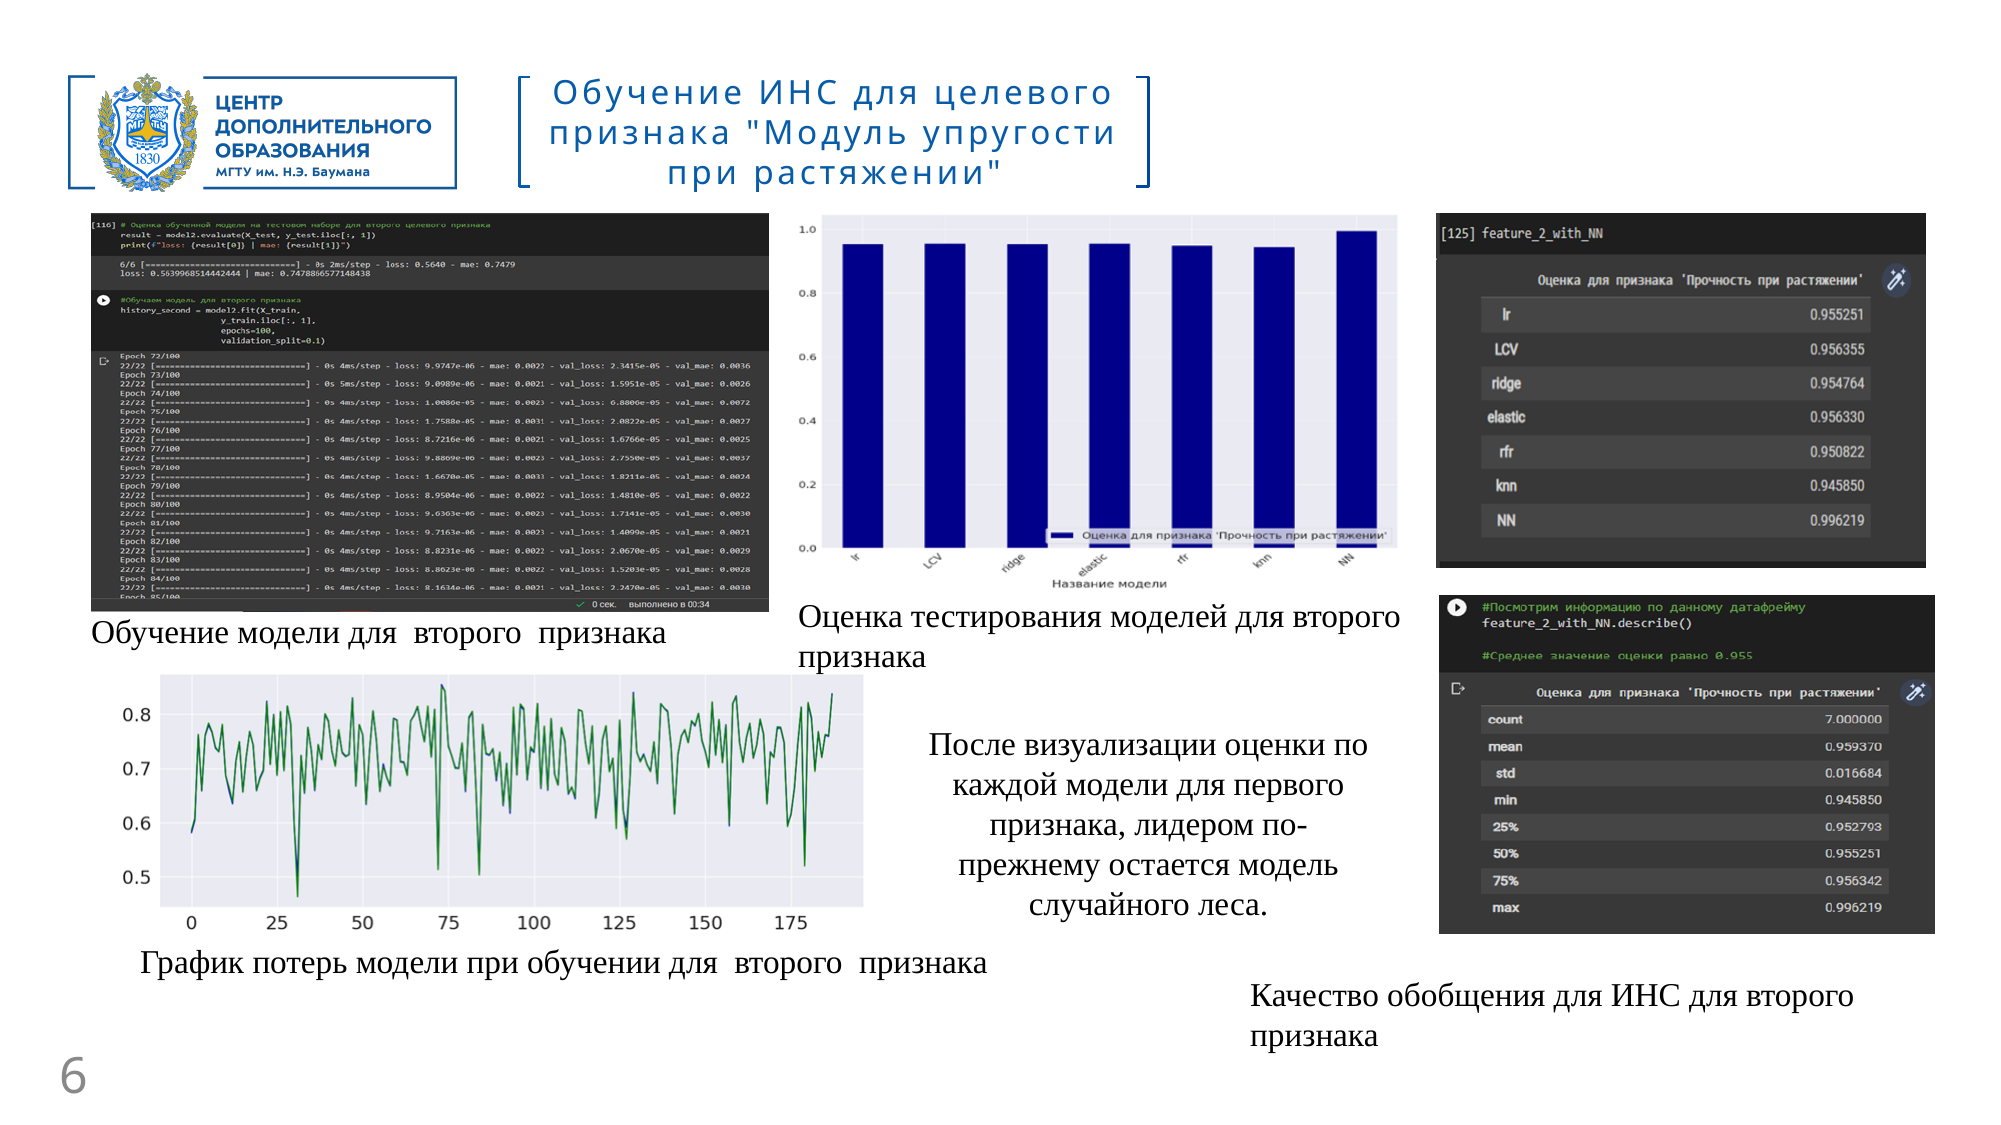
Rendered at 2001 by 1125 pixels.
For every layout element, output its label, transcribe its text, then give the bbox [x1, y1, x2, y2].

picture [1439, 595, 1935, 934]
picture [116, 668, 871, 940]
text_box Обучение модели для второго признака [76, 602, 783, 658]
text_box Оценка тестирования моделей для второго признака [783, 586, 1479, 681]
picture [1436, 213, 1926, 568]
picture [795, 212, 1401, 592]
text_box Качество обобщения для ИНС для второго признака [1235, 965, 1983, 1061]
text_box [519, 76, 1150, 187]
picture [68, 73, 457, 192]
picture [91, 213, 769, 613]
slide_number 6 [44, 1055, 139, 1101]
text_box После визуализации оценки по каждой модели для первого признака, лидером по-прежнему остается модель случайного леса. [912, 714, 1385, 929]
text_box График потерь модели при обучении для второго признака [125, 933, 1017, 988]
